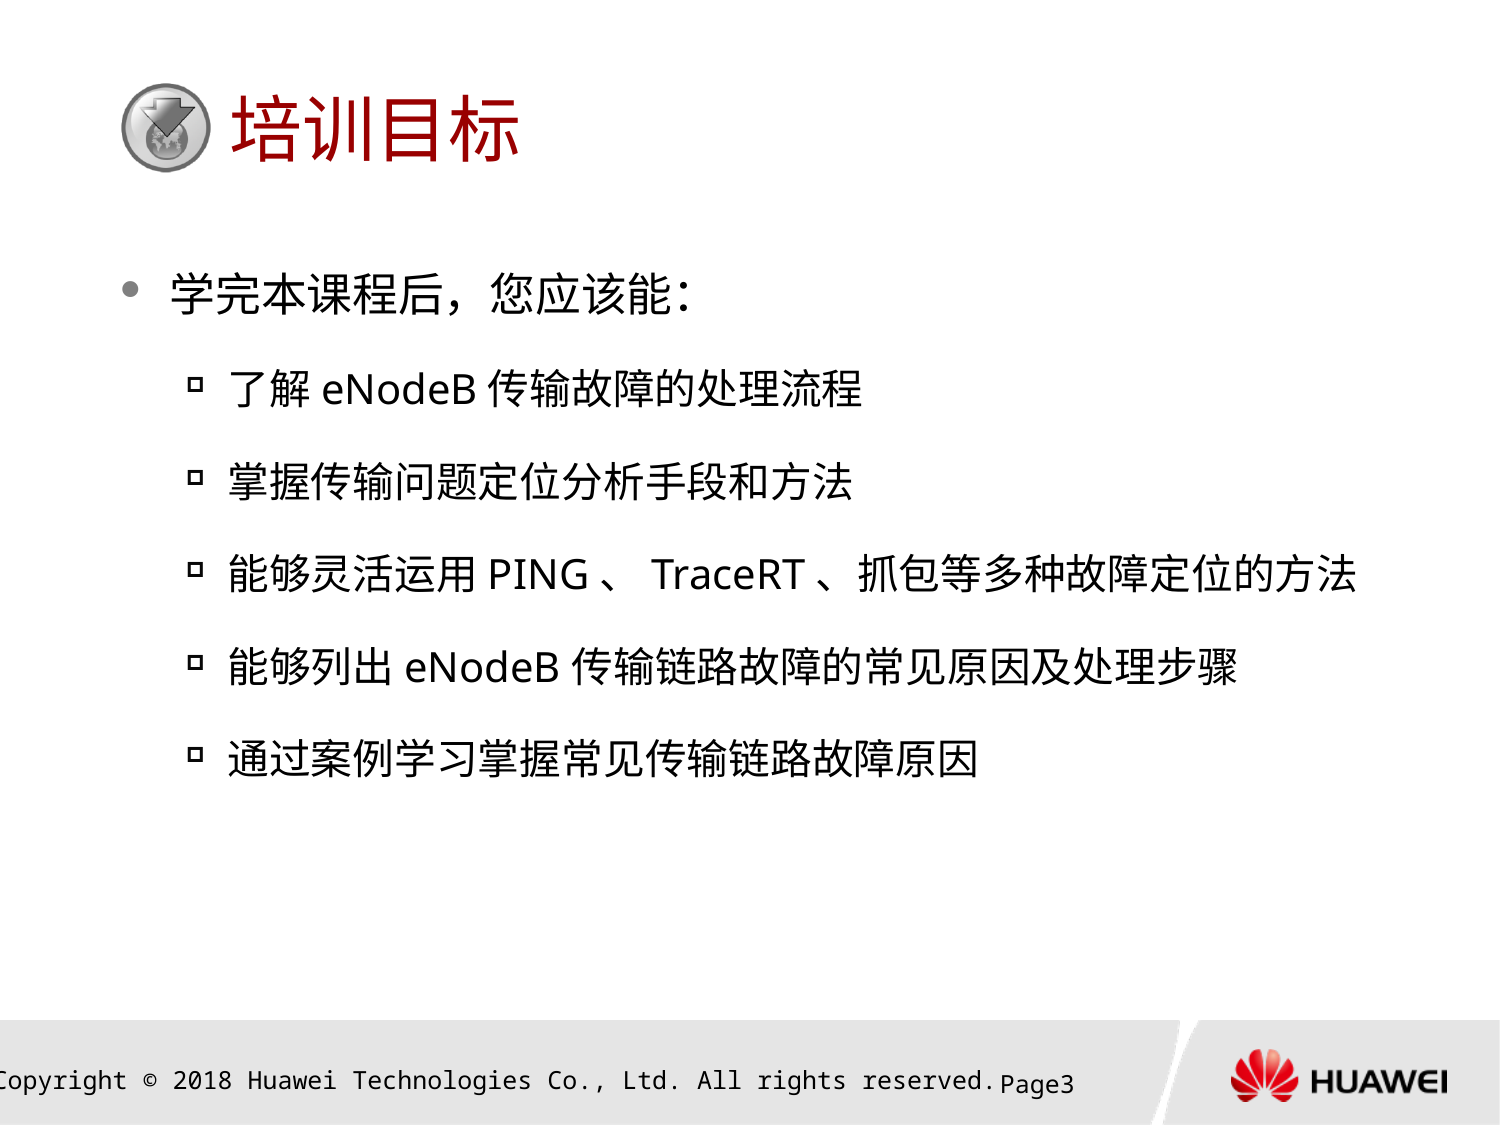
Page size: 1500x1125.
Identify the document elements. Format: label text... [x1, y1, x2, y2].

list 学完本课程后，您应该能： 了解eNodeB传输故障的处理流程 掌握传输问题定位分析手段和方法 能够灵活运用PING、TraceRT、抓包等多种故障定位的方法 能够列出eNodeB传输链路故障的常见原因及处理步骤 通过案例学习掌握常见传输链路故障原因 [106, 225, 1409, 915]
picture [114, 76, 217, 179]
picture [0, 1020, 1500, 1125]
title 培训目标 [215, 55, 1374, 199]
slide_number Page2 [999, 1070, 1250, 1125]
